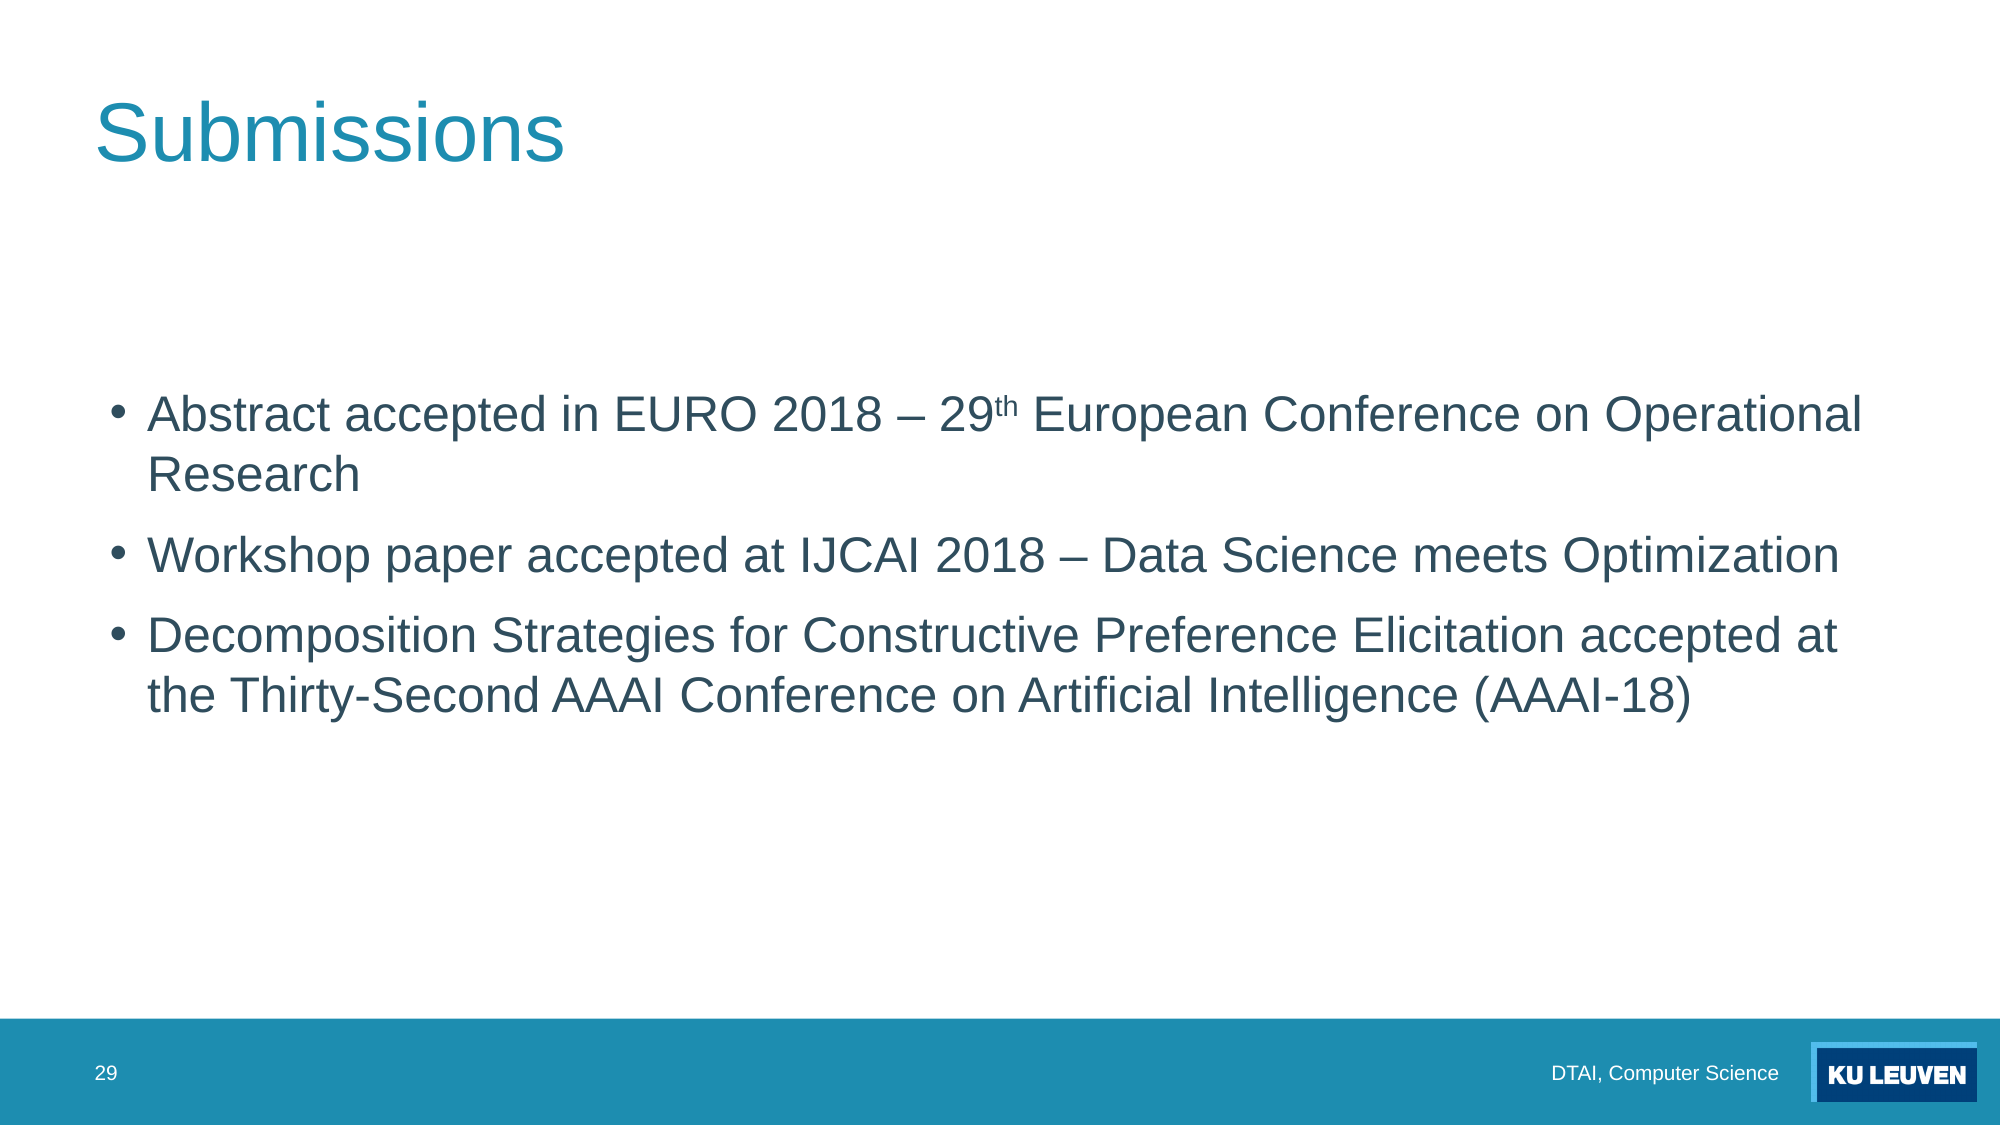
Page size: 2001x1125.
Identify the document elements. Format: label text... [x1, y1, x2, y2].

slide_number 29 [94, 1018, 201, 1125]
title Submissions [94, 33, 1906, 223]
picture [1811, 1042, 1977, 1102]
list Abstract accepted in EURO 2018 – 29th European Conference on Operational Research Workshop paper accepted at IJCAI 2018 – Data Science meets Optimization Decomposition Strategies for Constructive Preference Elicitation accepted at the Thirty-Second AAAI Conference on Artificial Intelligence (AAAI-18) [94, 373, 1906, 806]
footer DTAI, Computer Science [989, 1018, 1809, 1125]
